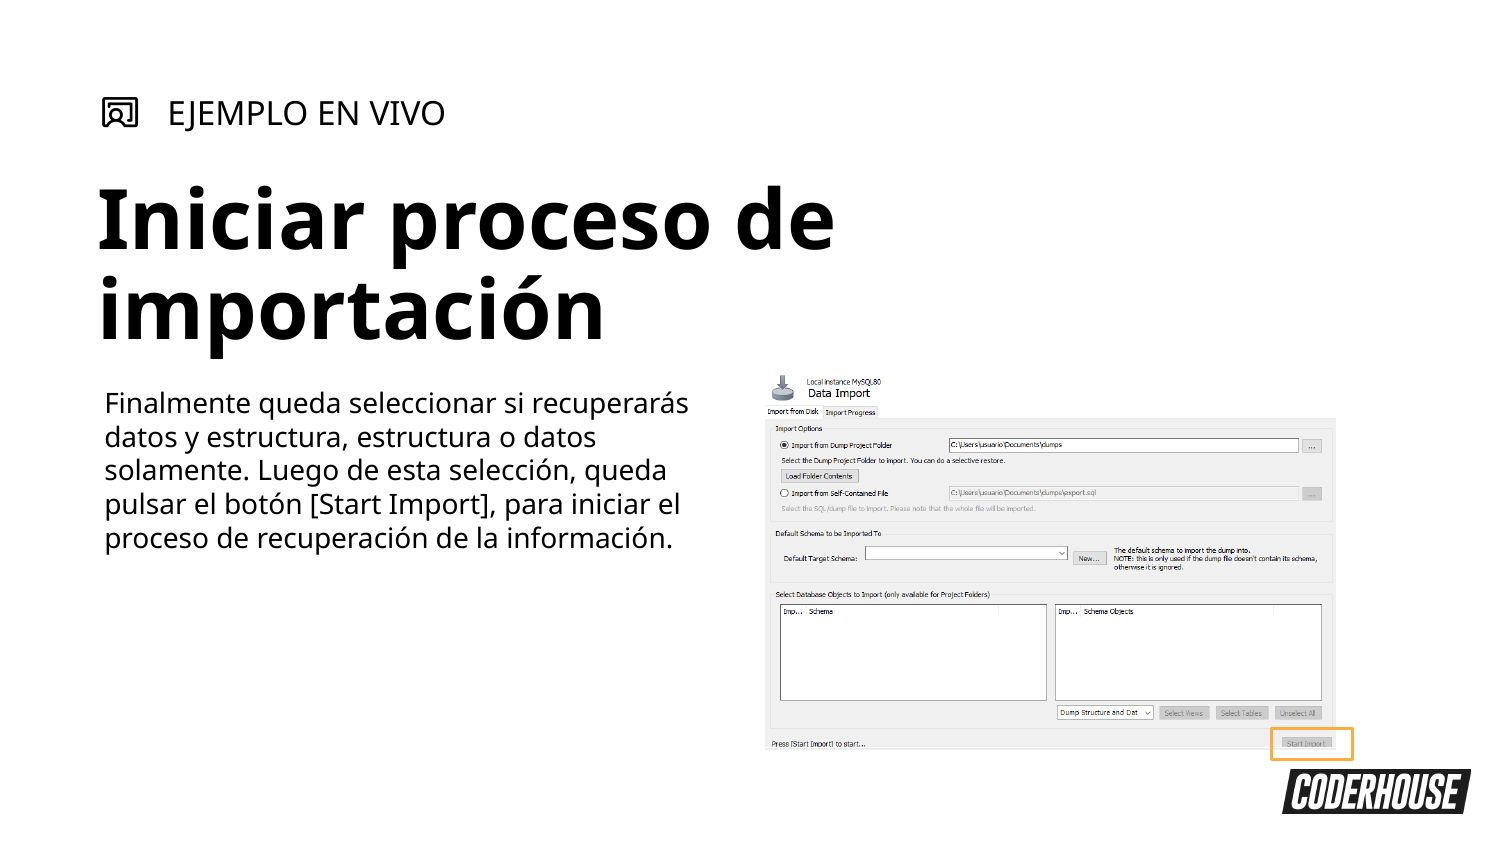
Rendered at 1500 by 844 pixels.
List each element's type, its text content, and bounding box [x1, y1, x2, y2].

text_box Iniciar proceso de importación [82, 162, 1282, 373]
text_box Finalmente queda seleccionar si recuperarás datos y estructura, estructura o datos solamente. Luego de esta selección, queda pulsar el botón [Start Import], para iniciar el proceso de recuperación de la información. [89, 370, 755, 569]
picture [1281, 769, 1471, 814]
text_box [1271, 728, 1353, 760]
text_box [84, 76, 156, 148]
picture [765, 369, 1336, 750]
text_box EJEMPLO EN VIVO [157, 76, 632, 147]
